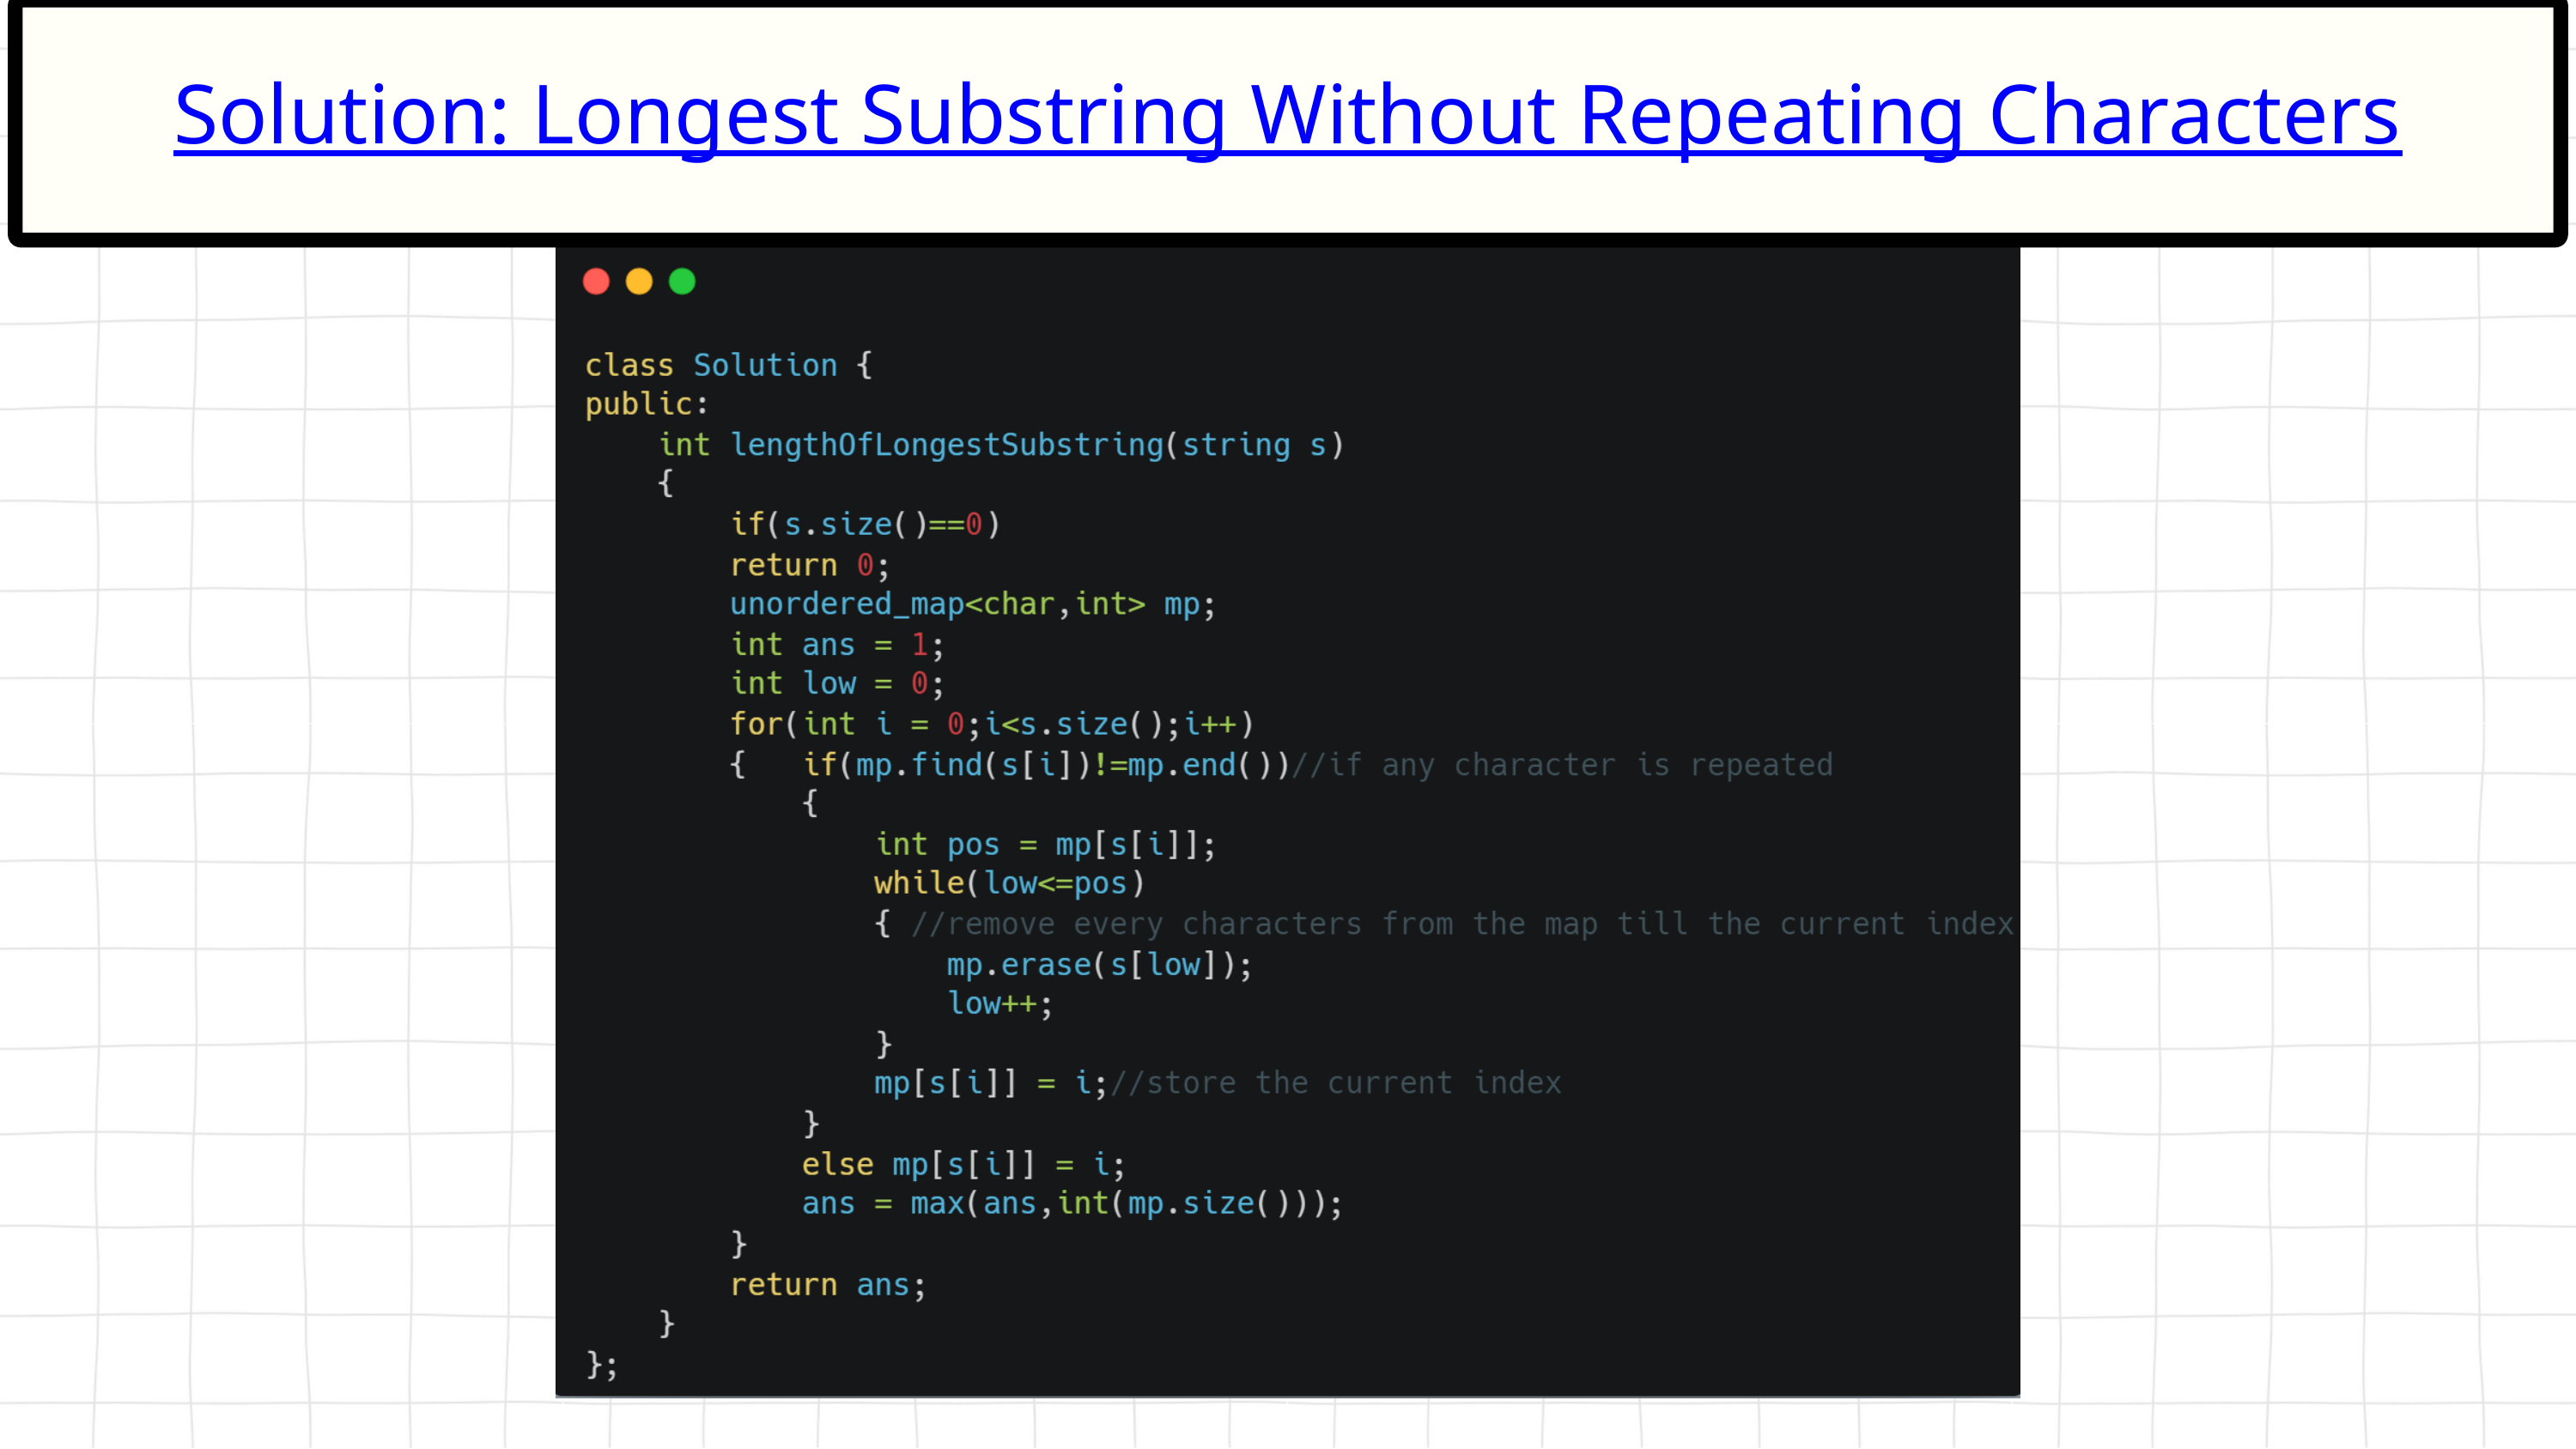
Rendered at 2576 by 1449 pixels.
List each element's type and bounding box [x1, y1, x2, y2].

text_box [555, 250, 2020, 1399]
text_box [0, 0, 2576, 1449]
text_box [15, 0, 2561, 240]
